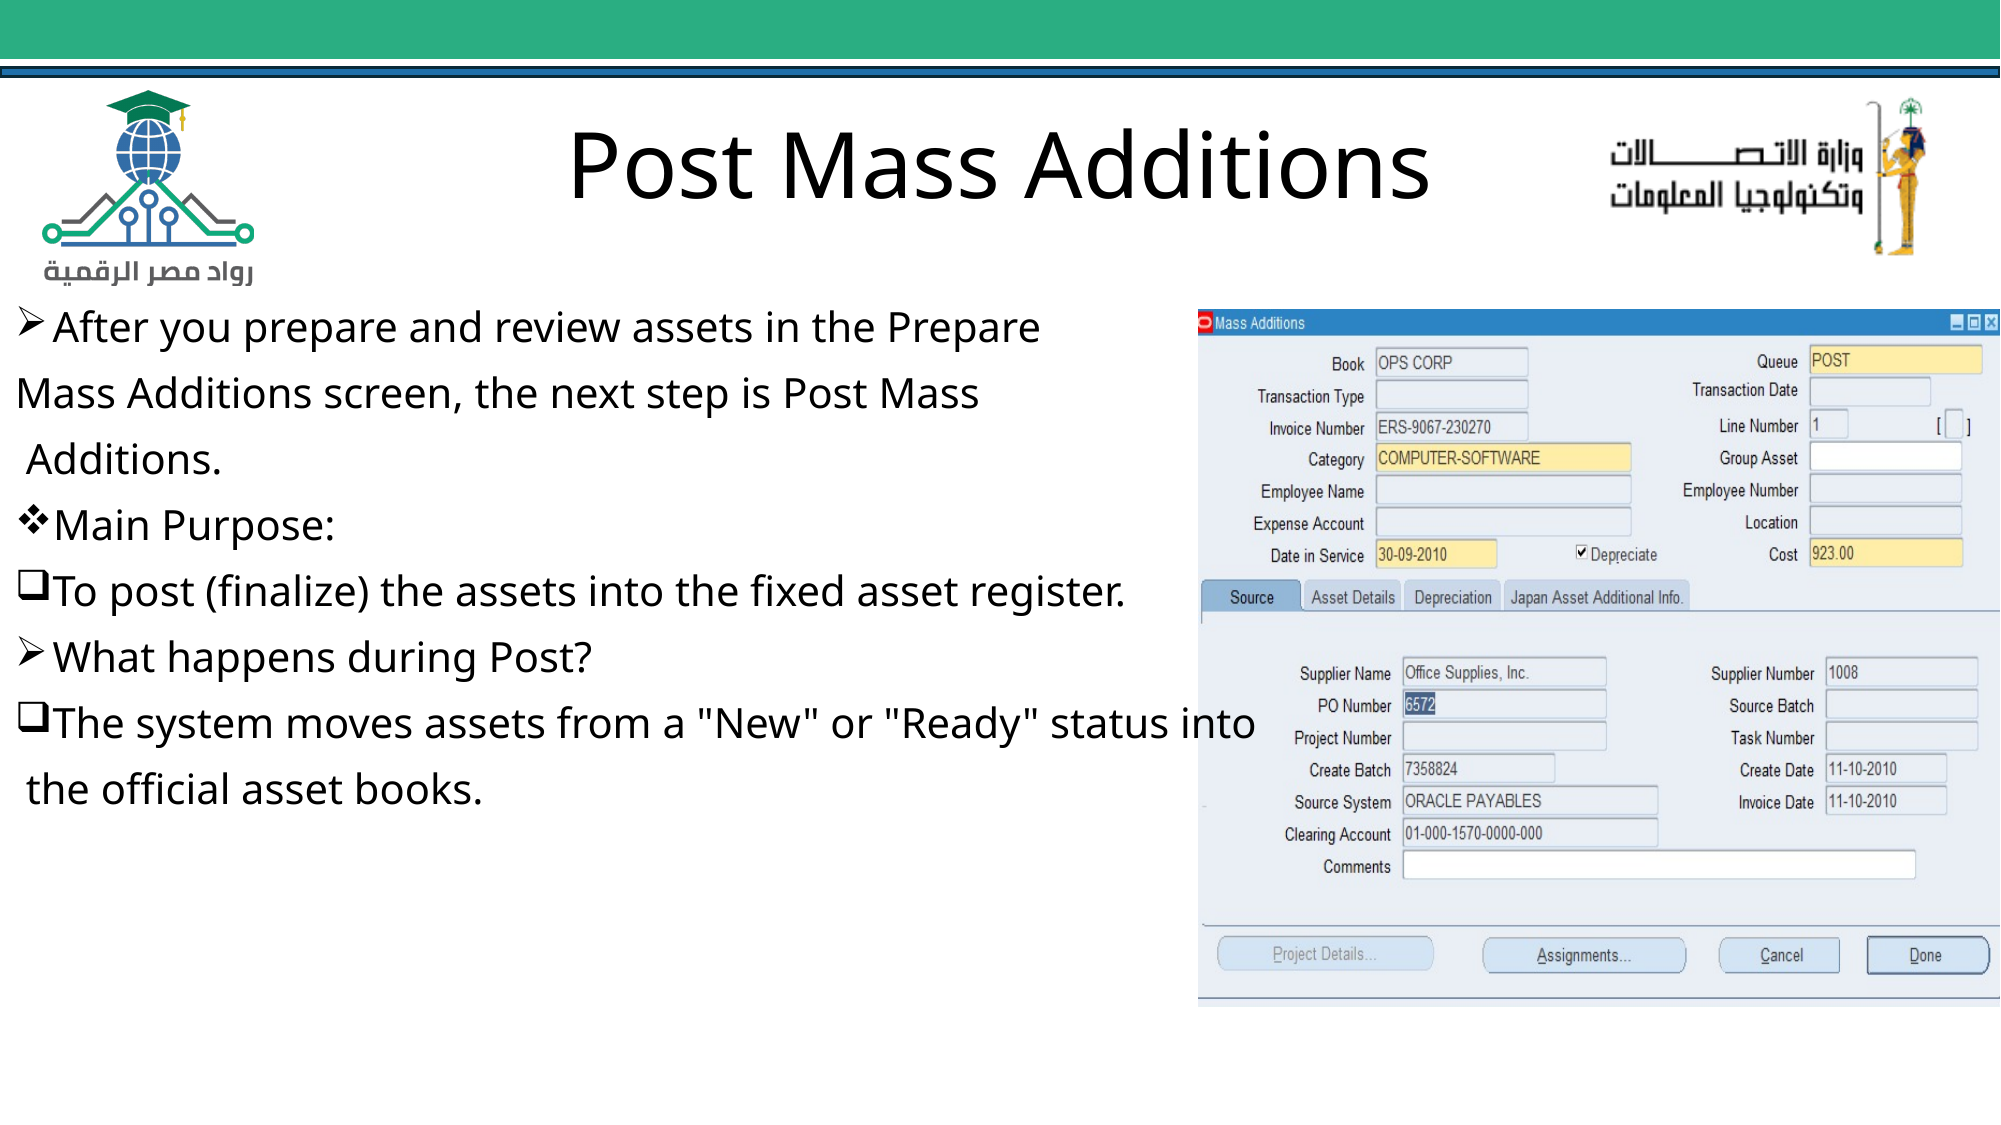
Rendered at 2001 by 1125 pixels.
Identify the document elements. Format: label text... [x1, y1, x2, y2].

list After you prepare and review assets in the Prepare Mass Additions screen, the next step is Post Mass Additions. Main Purpose: To post (finalize) the assets into the fixed asset register. What happens during Post? The system moves assets from a "New" or "Ready" status into the official asset books. [0, 299, 1863, 1125]
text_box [0, 0, 2000, 286]
picture [1197, 308, 2000, 1008]
